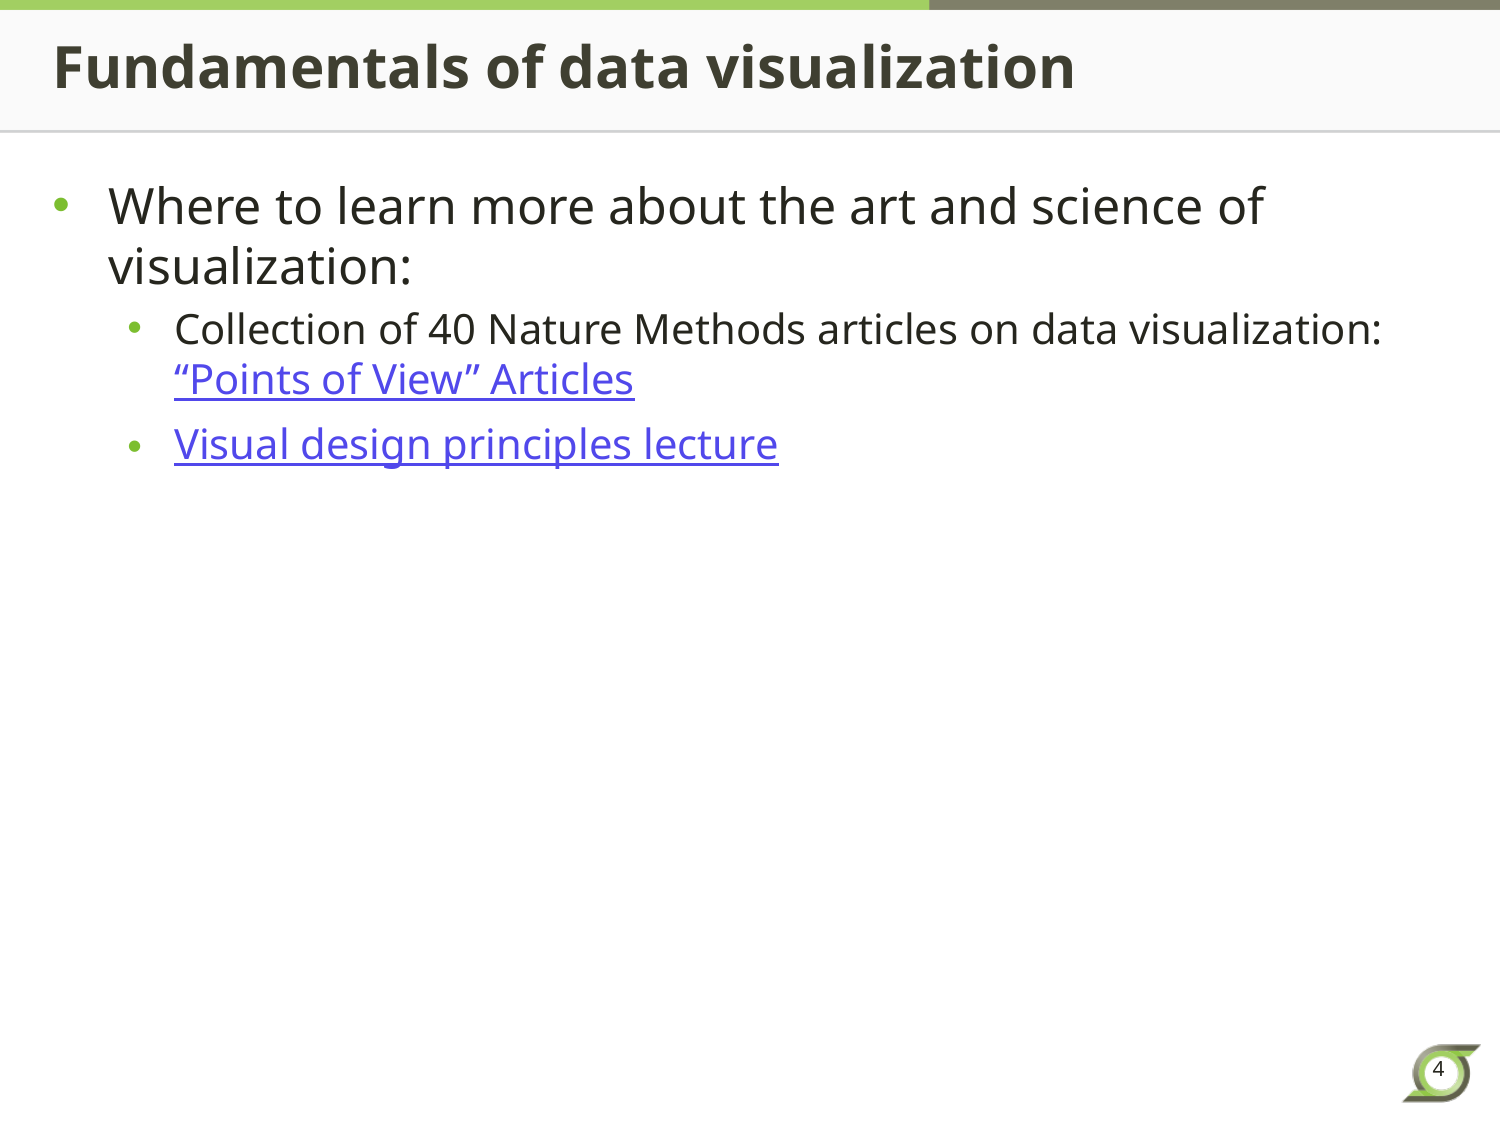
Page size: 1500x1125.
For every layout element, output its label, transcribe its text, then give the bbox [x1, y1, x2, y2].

list Where to learn more about the art and science of visualization: Collection of 40 Nature Methods articles on data visualization: “Points of View” Articles Visual design principles lecture [37, 166, 1454, 1007]
title Fundamentals of data visualization [37, 18, 1454, 112]
